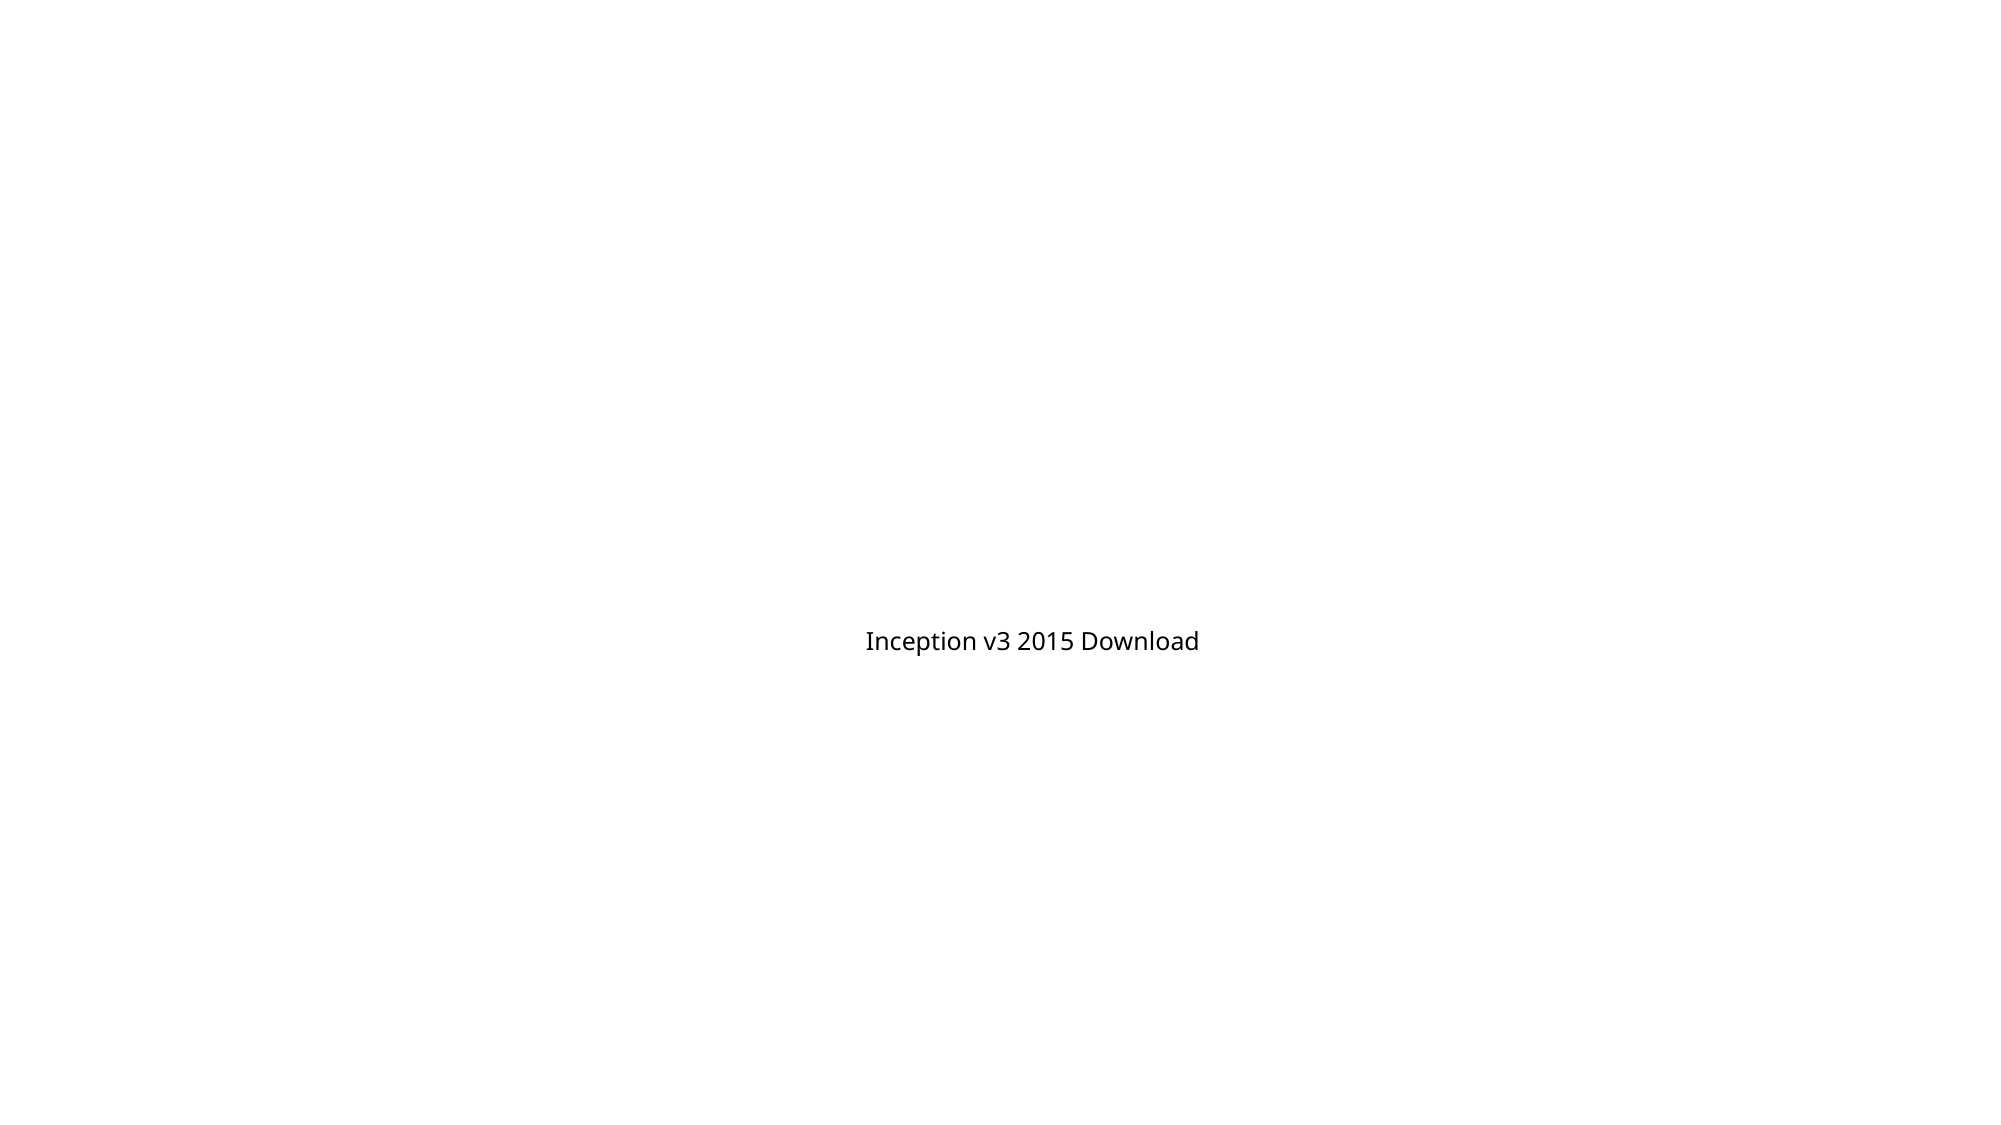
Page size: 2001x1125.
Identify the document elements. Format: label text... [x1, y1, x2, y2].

title Inception v3 2015 Download [371, 392, 1696, 664]
